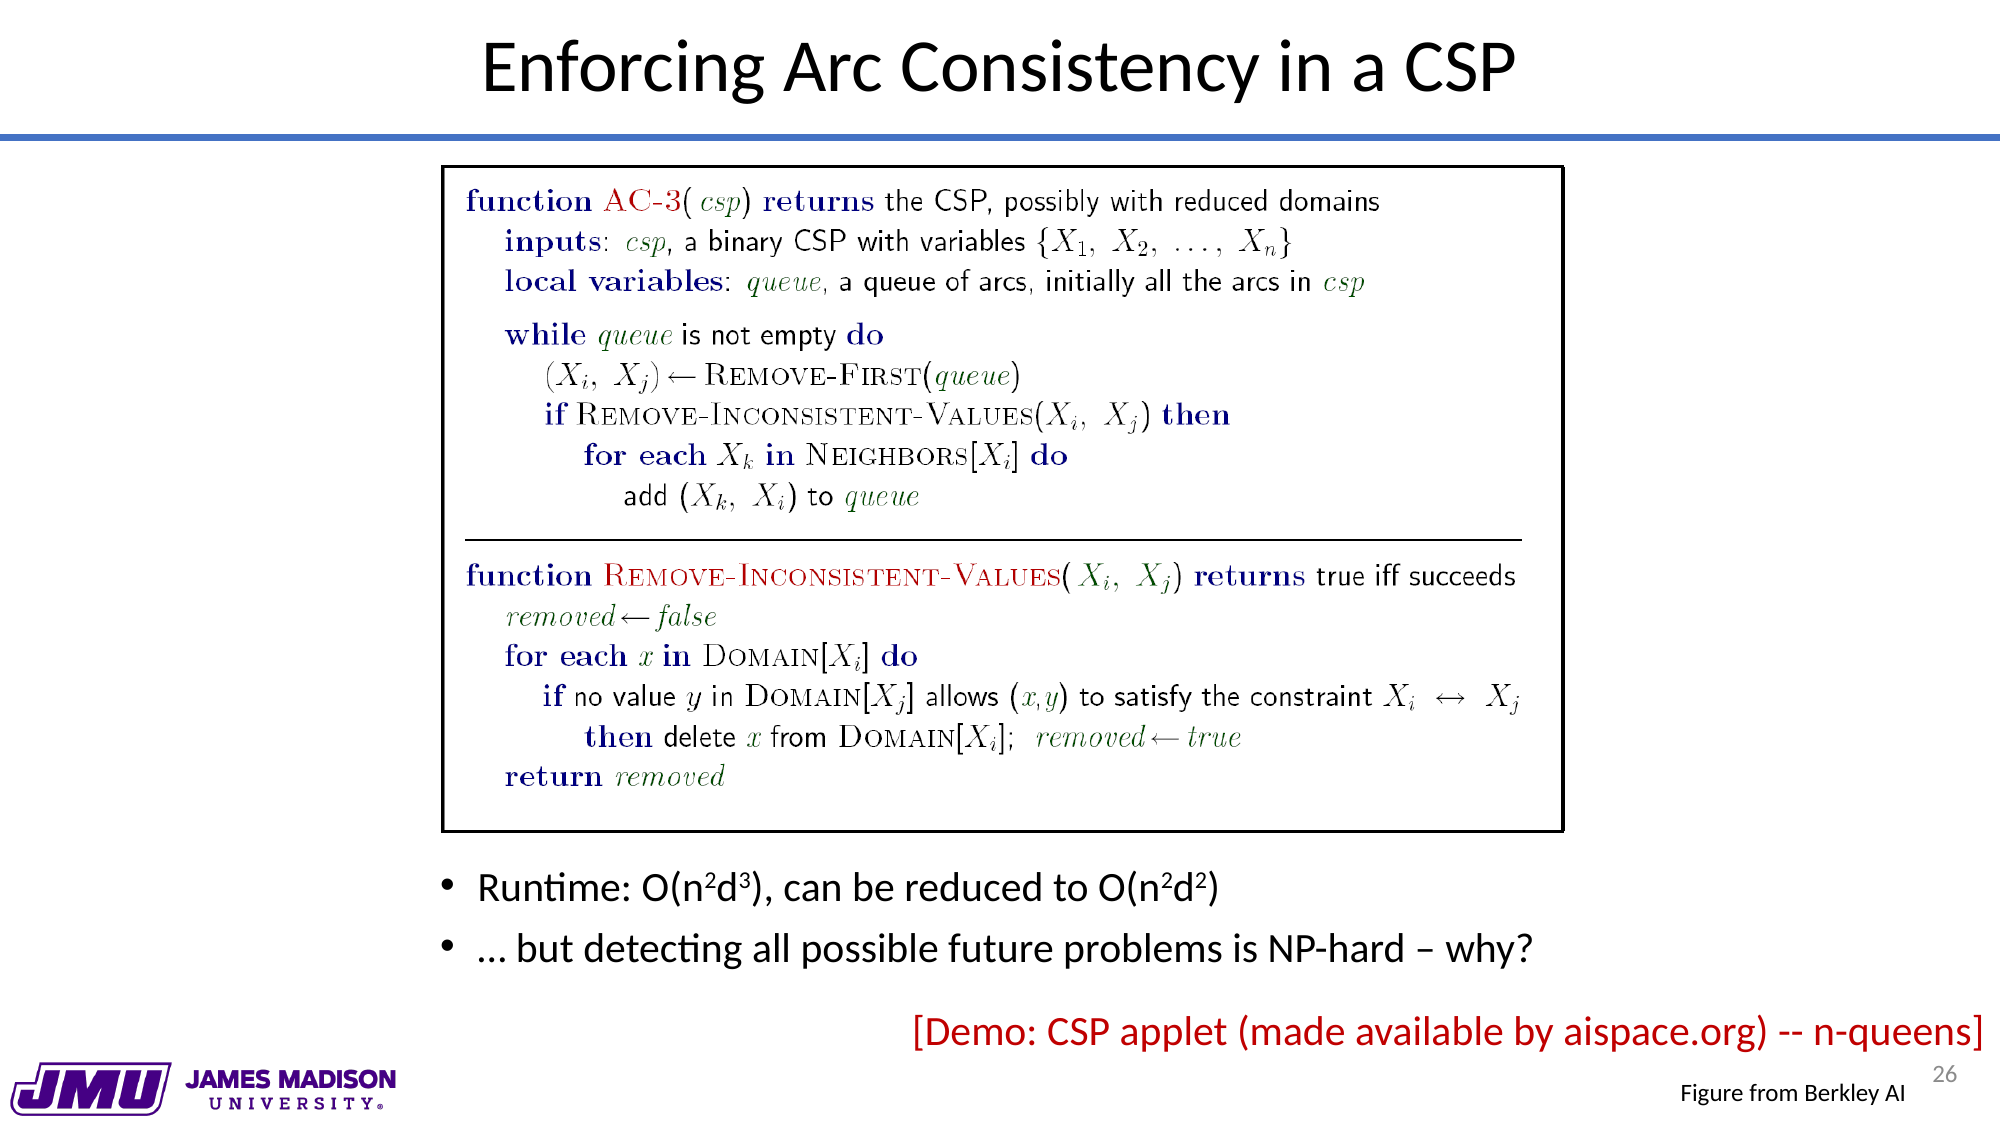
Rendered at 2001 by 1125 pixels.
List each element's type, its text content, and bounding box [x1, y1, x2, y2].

list Runtime: O(n2d3), can be reduced to O(n2d2) … but detecting all possible future problems is NP-hard – why? [425, 862, 1775, 1000]
slide_number 26 [1870, 1062, 1973, 1103]
picture [437, 161, 1567, 835]
picture [0, 1042, 410, 1125]
text_box Enforcing Arc Consistency in a CSP [0, 0, 2000, 134]
text_box [Demo: CSP applet (made available by aispace.org) -- n-queens] [849, 996, 2000, 1062]
text_box Figure from Berkley AI [1623, 1072, 1922, 1114]
